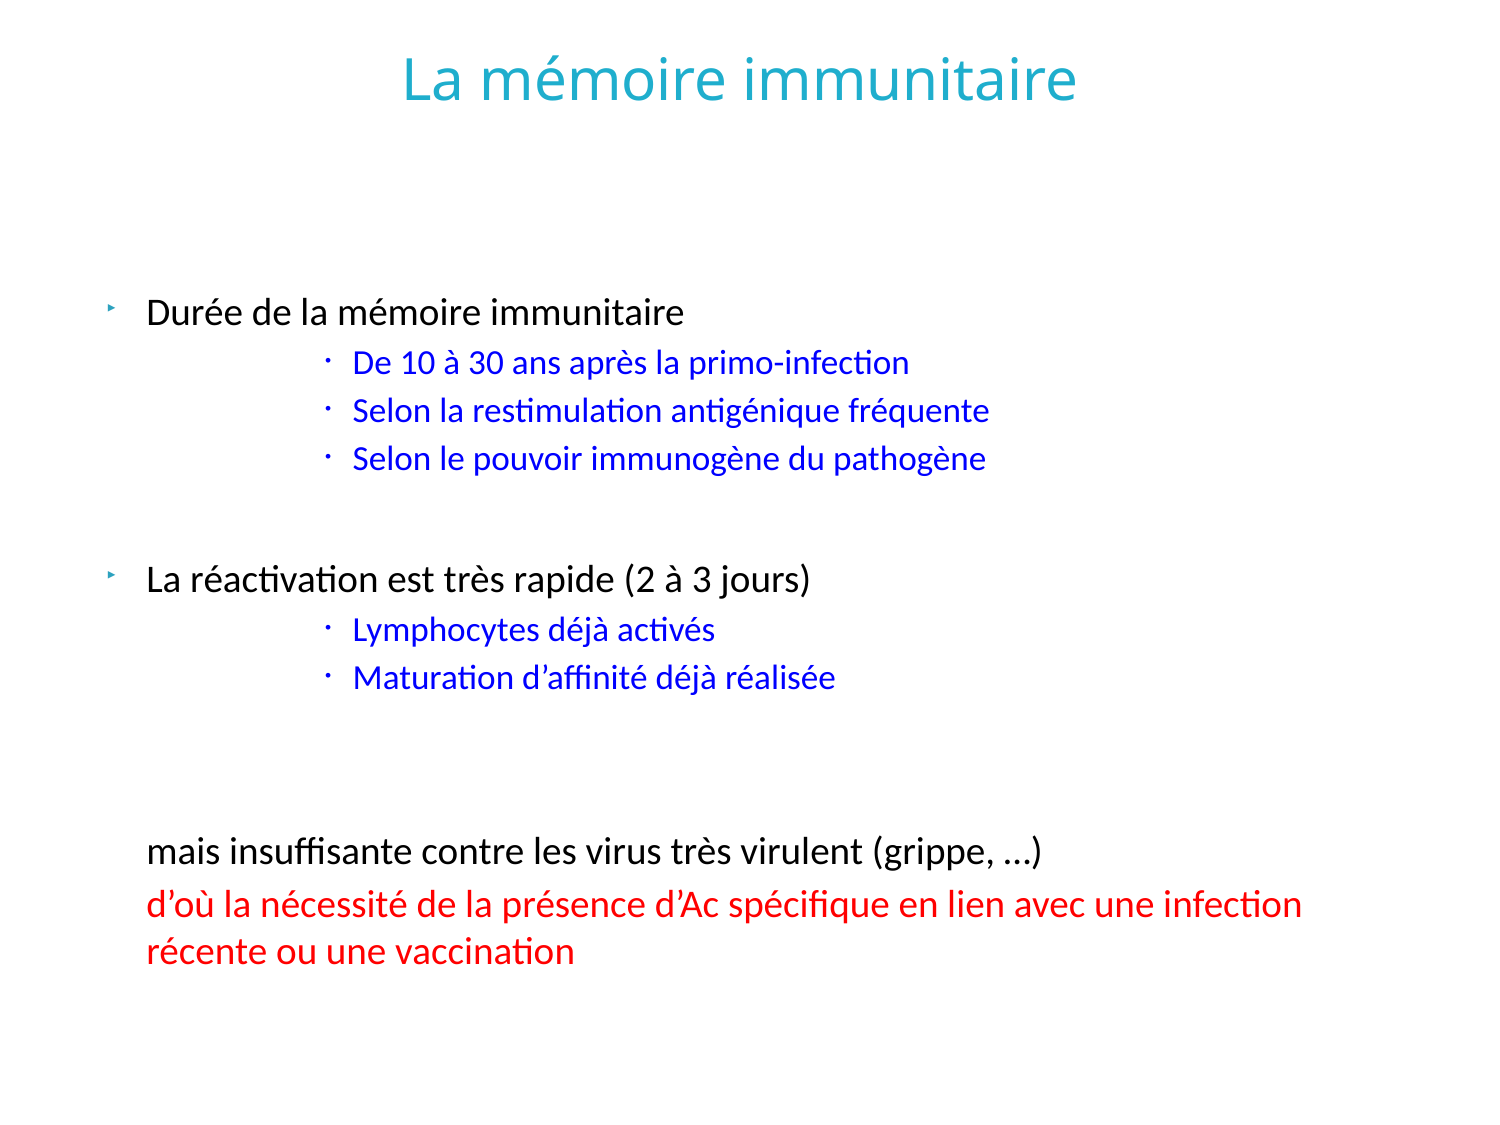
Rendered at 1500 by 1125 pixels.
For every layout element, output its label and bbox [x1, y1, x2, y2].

title [64, 19, 1415, 135]
list [75, 278, 1425, 986]
